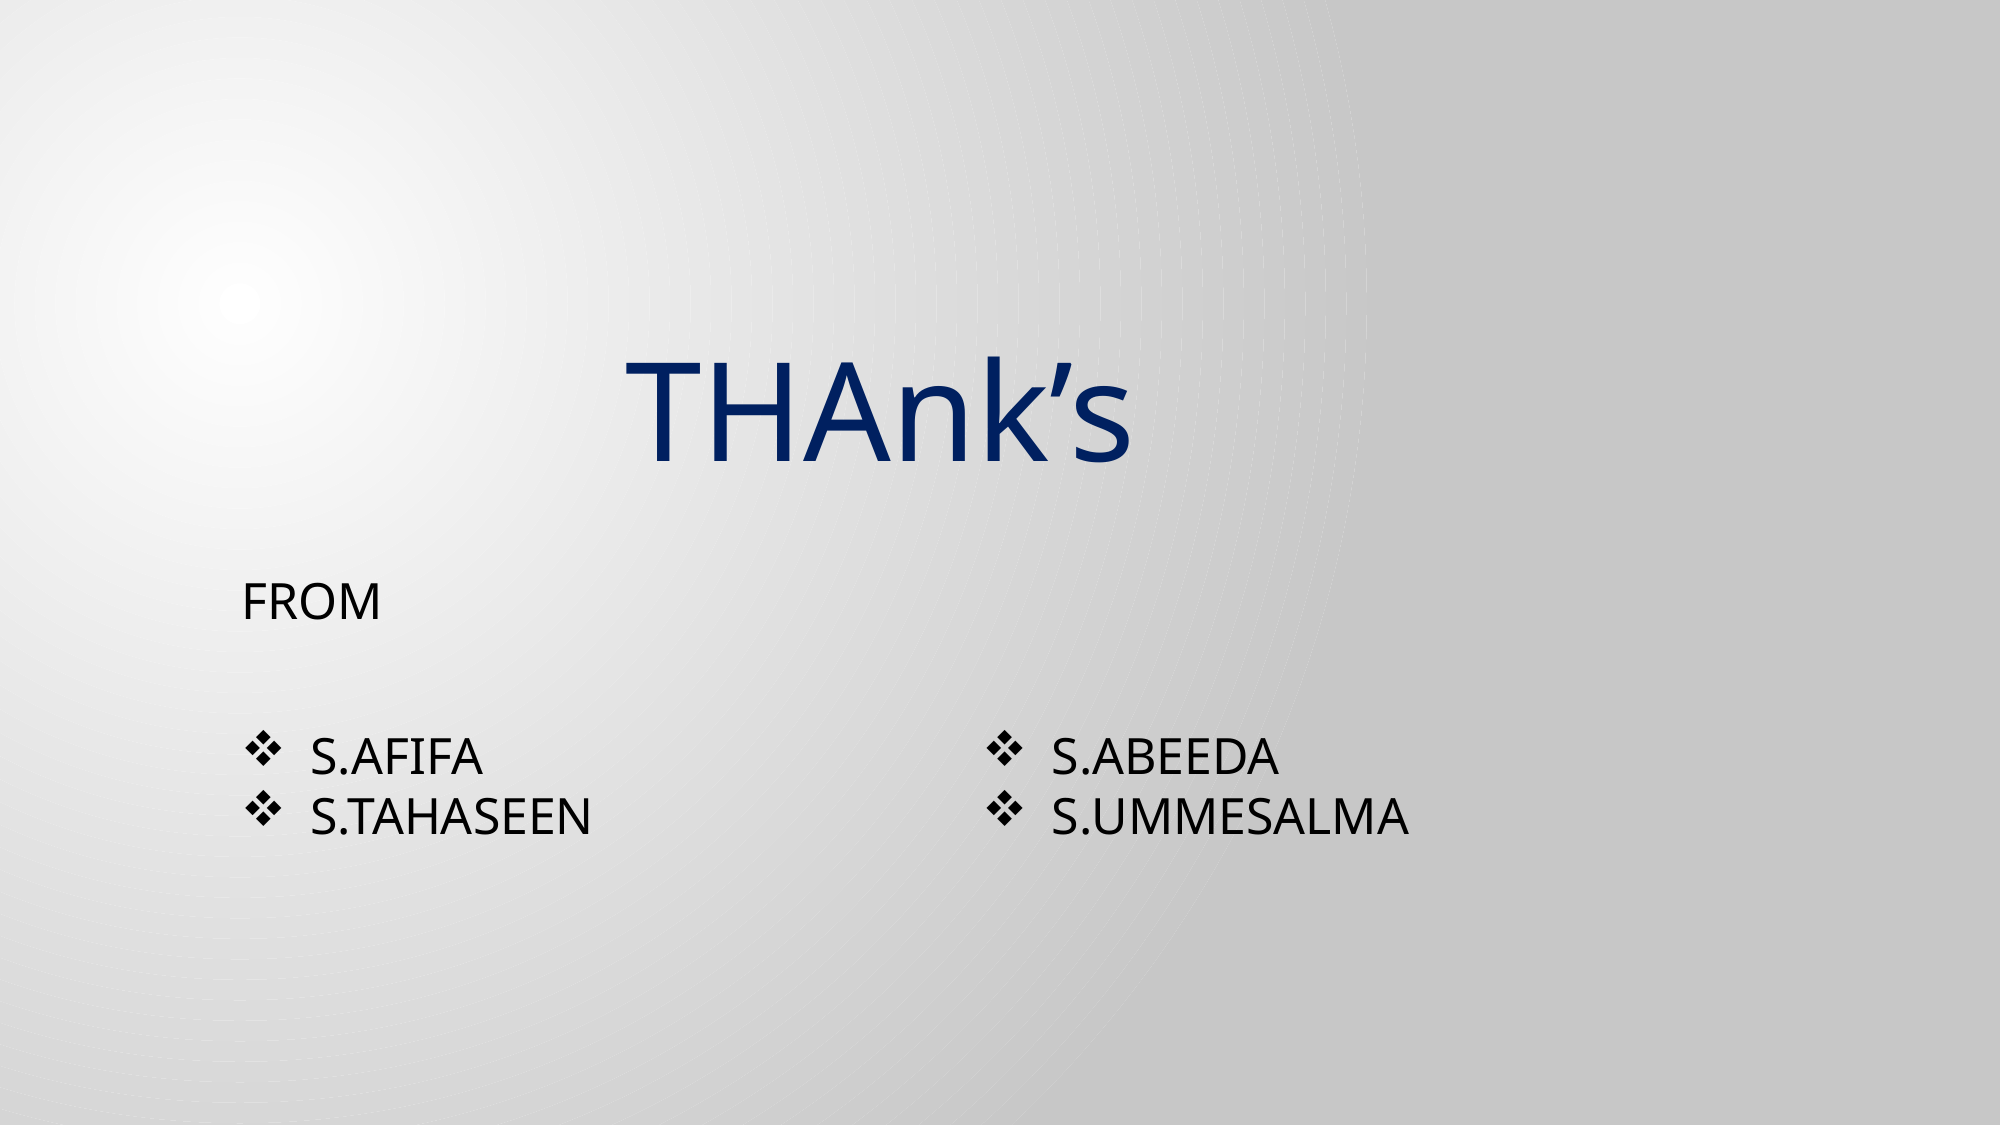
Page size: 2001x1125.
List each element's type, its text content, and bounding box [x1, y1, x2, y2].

text_box FROM [226, 562, 652, 638]
text_box S.ABEEDA S.UMMESALMA [967, 717, 1819, 852]
text_box THAnk’s [610, 316, 1585, 497]
text_box S.AFIFA S.TAHASEEN [226, 717, 967, 852]
